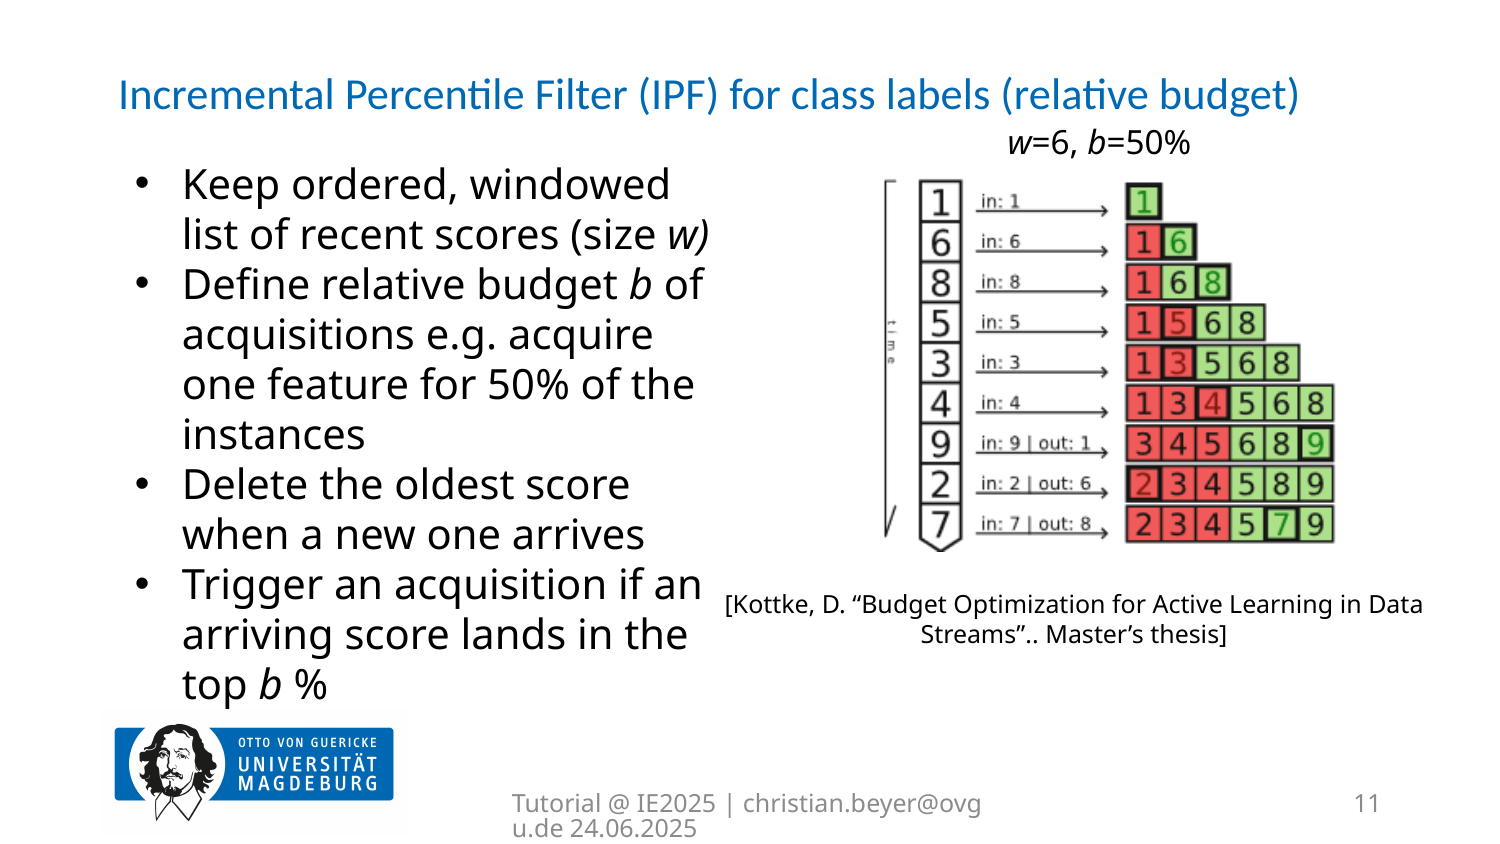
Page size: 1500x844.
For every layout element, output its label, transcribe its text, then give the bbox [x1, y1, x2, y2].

picture [849, 154, 1350, 552]
text_box w=6, b=50% [968, 113, 1231, 153]
picture [100, 709, 408, 836]
slide_number 11 [1059, 782, 1397, 828]
text_box [Kottke, D. “Budget Optimization for Active Learning in Data Streams”.. Master’s thesis] [690, 581, 1458, 656]
list Keep ordered, windowed list of recent scores (size w) Define relative budget b of acquisitions e.g. acquire one feature for 50% of the instances Delete the oldest score when a new one arrives Trigger an acquisition if an arriving score lands in the top b % [99, 150, 742, 659]
title Incremental Percentile Filter (IPF) for class labels (relative budget) [103, 45, 1397, 126]
footer Tutorial @ IE2025 | christian.beyer@ovgu.de 24.06.2025 [496, 782, 1004, 828]
